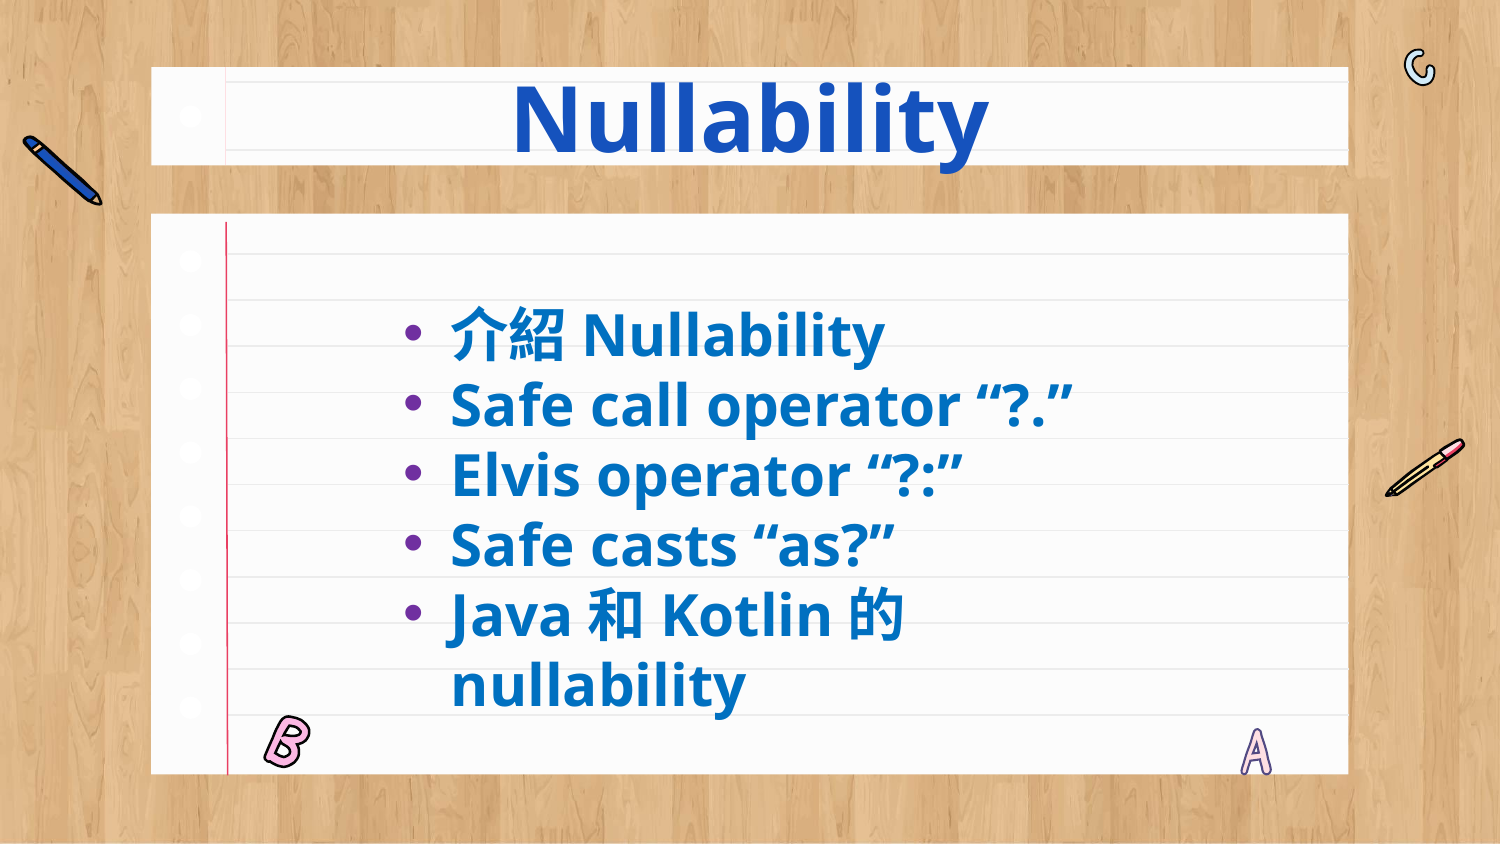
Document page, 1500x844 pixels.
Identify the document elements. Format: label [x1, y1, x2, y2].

picture [0, 0, 1500, 844]
text_box [20, 48, 1468, 776]
